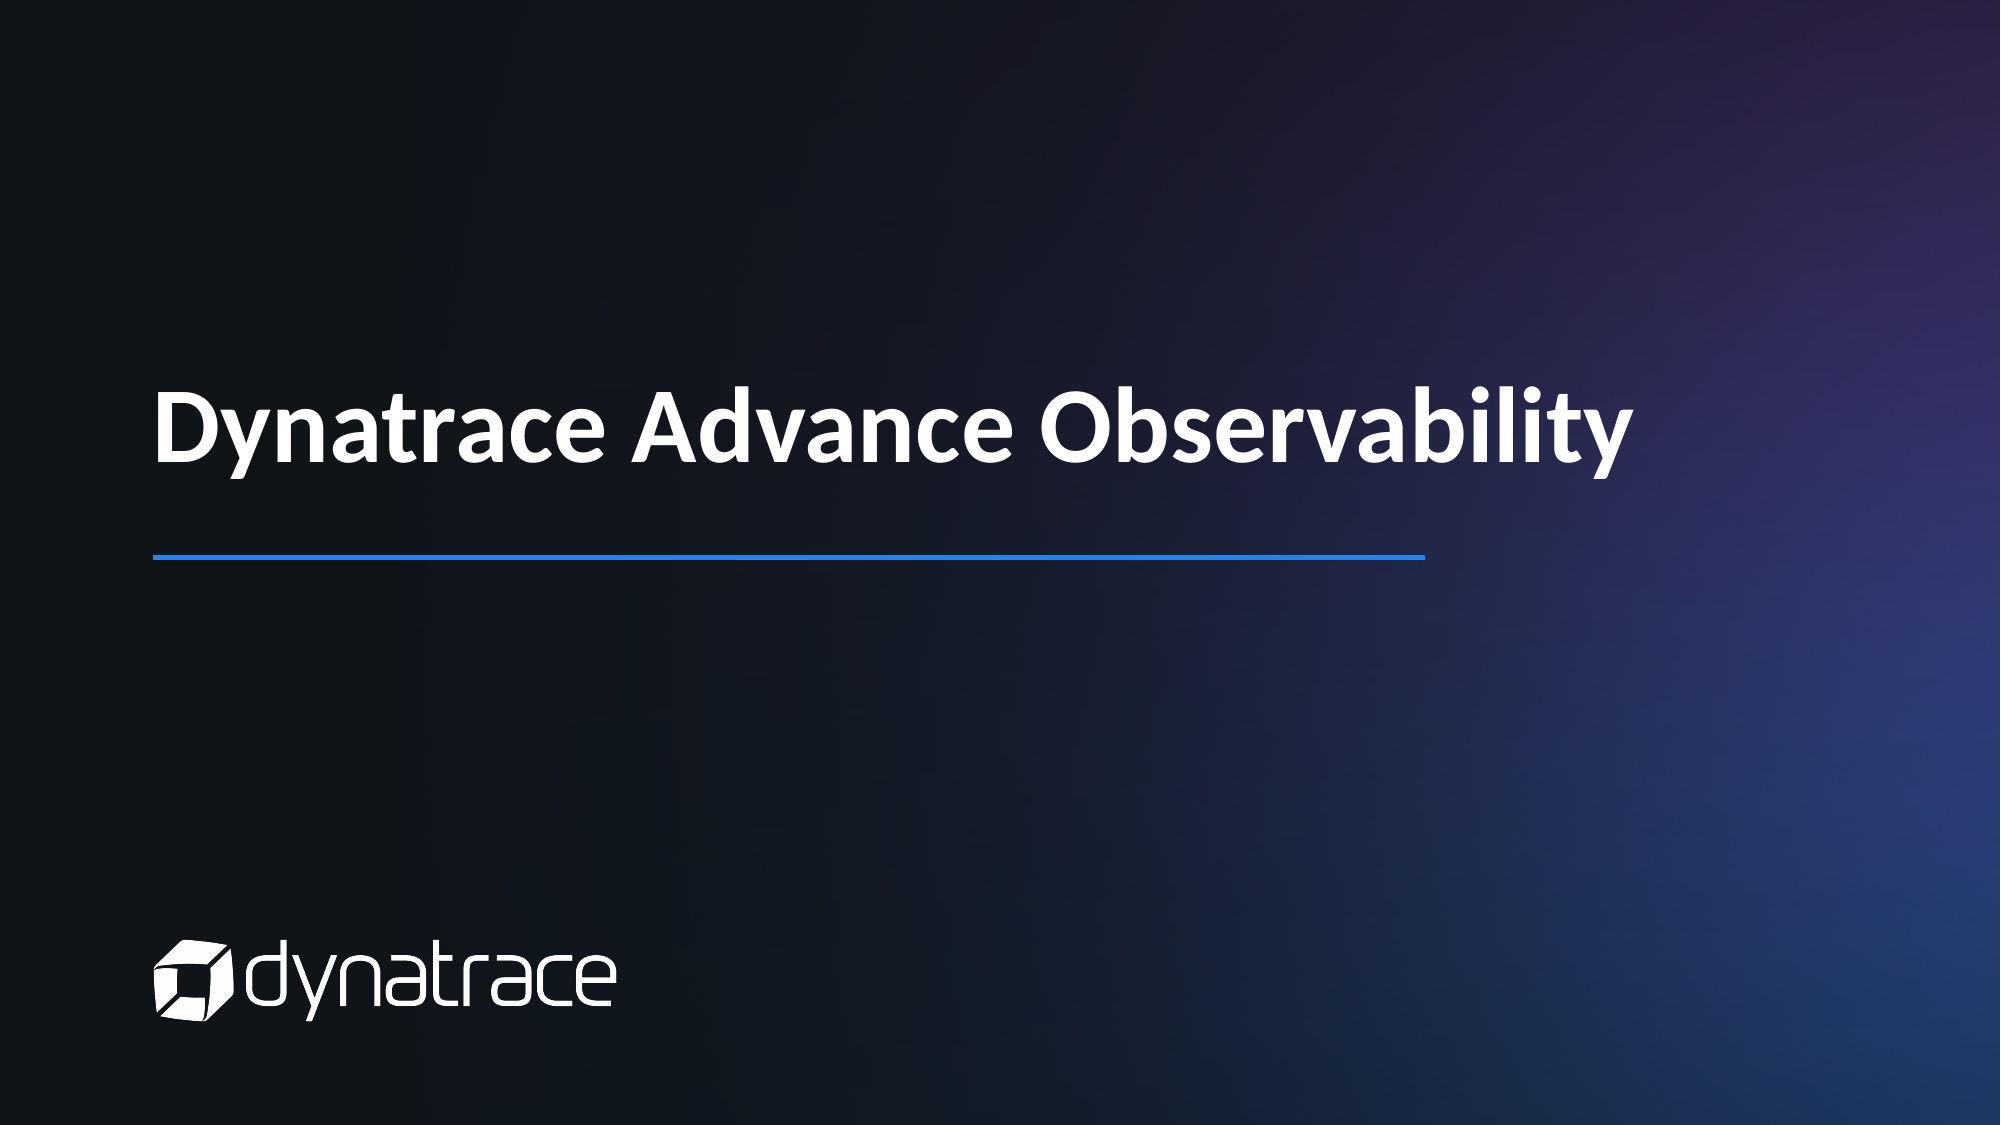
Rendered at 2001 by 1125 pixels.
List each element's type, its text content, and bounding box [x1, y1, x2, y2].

title Dynatrace Advance Observability [137, 175, 1708, 492]
picture [153, 0, 2000, 1125]
